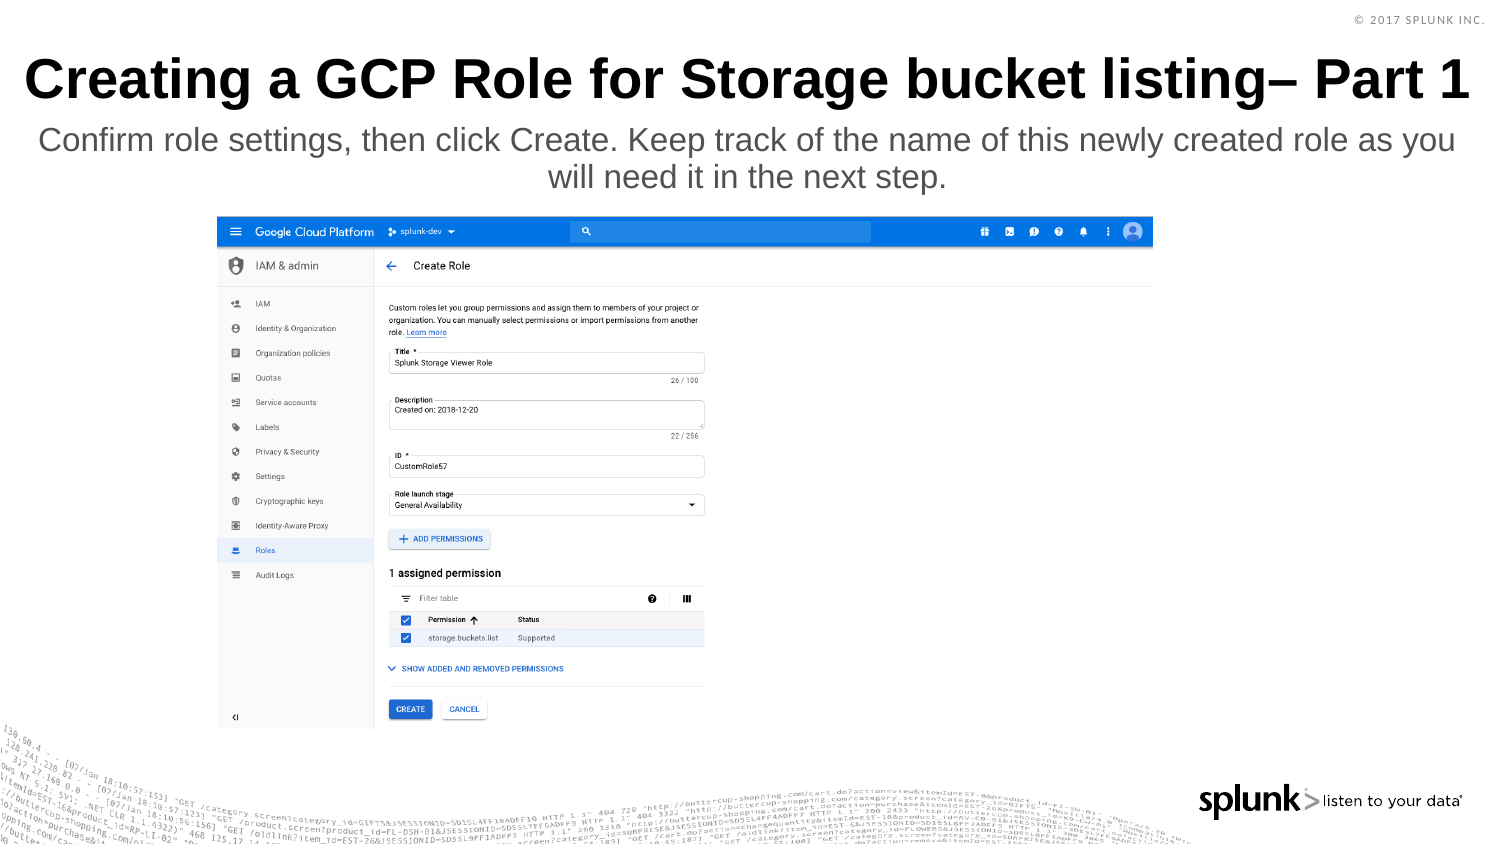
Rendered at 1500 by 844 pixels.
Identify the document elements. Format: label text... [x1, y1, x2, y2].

title Creating a GCP Role for Storage bucket listing– Part 1 [0, 38, 1500, 94]
picture [0, 94, 1500, 844]
picture [0, 0, 1500, 38]
subtitle Confirm role settings, then click Create. Keep track of the name of this newly created role as you will need it in the next step. [35, 122, 1461, 167]
